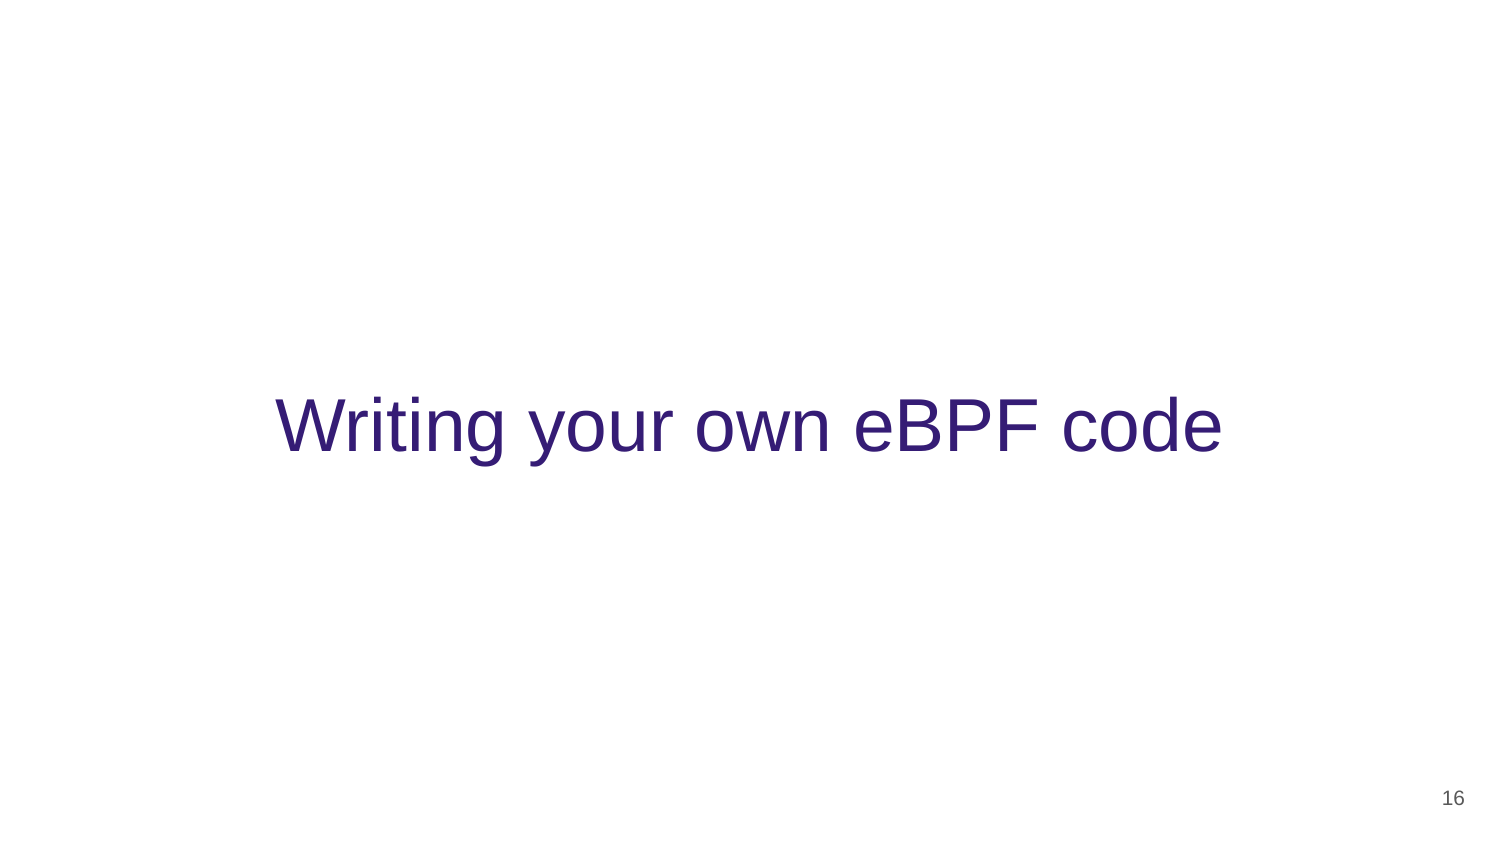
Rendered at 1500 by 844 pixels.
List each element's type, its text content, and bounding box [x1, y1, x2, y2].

slide_number ‹#› [1389, 764, 1480, 830]
title Writing your own eBPF code [51, 352, 1449, 491]
